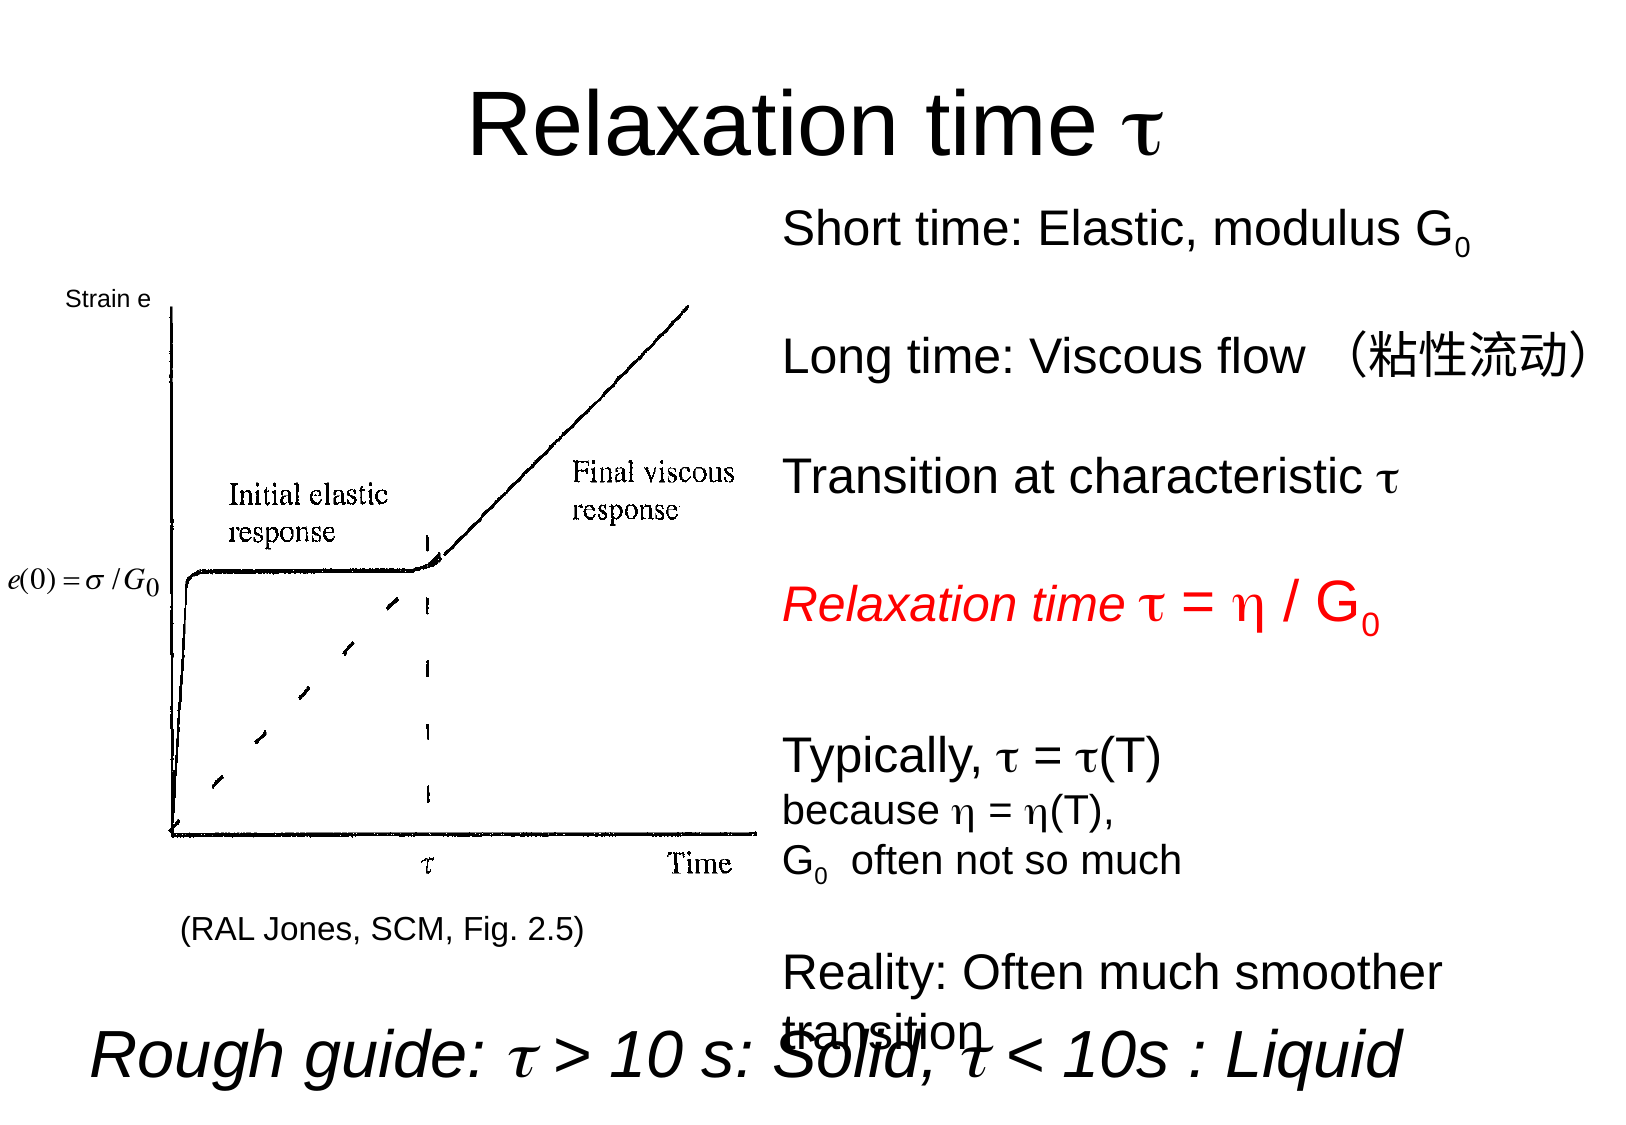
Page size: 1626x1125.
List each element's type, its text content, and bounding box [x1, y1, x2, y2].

title Relaxation time t [124, 24, 1507, 213]
picture [162, 271, 804, 901]
text_box Short time: Elastic, modulus G0 Long time: Viscous flow（粘性流动）, viscosity h Transition at characteristic t Relaxation time t = h / G0 Typically, t = t(T) because h = h(T), G0 often not so much Reality: Often much smoother transition [767, 187, 1625, 1125]
text_box (RAL Jones, SCM, Fig. 2.5) [165, 908, 601, 955]
text_box Strain e [50, 275, 158, 320]
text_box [0, 562, 165, 601]
text_box Rough guide: t > 10 s: Solid, t < 10s : Liquid [74, 1012, 1563, 1100]
